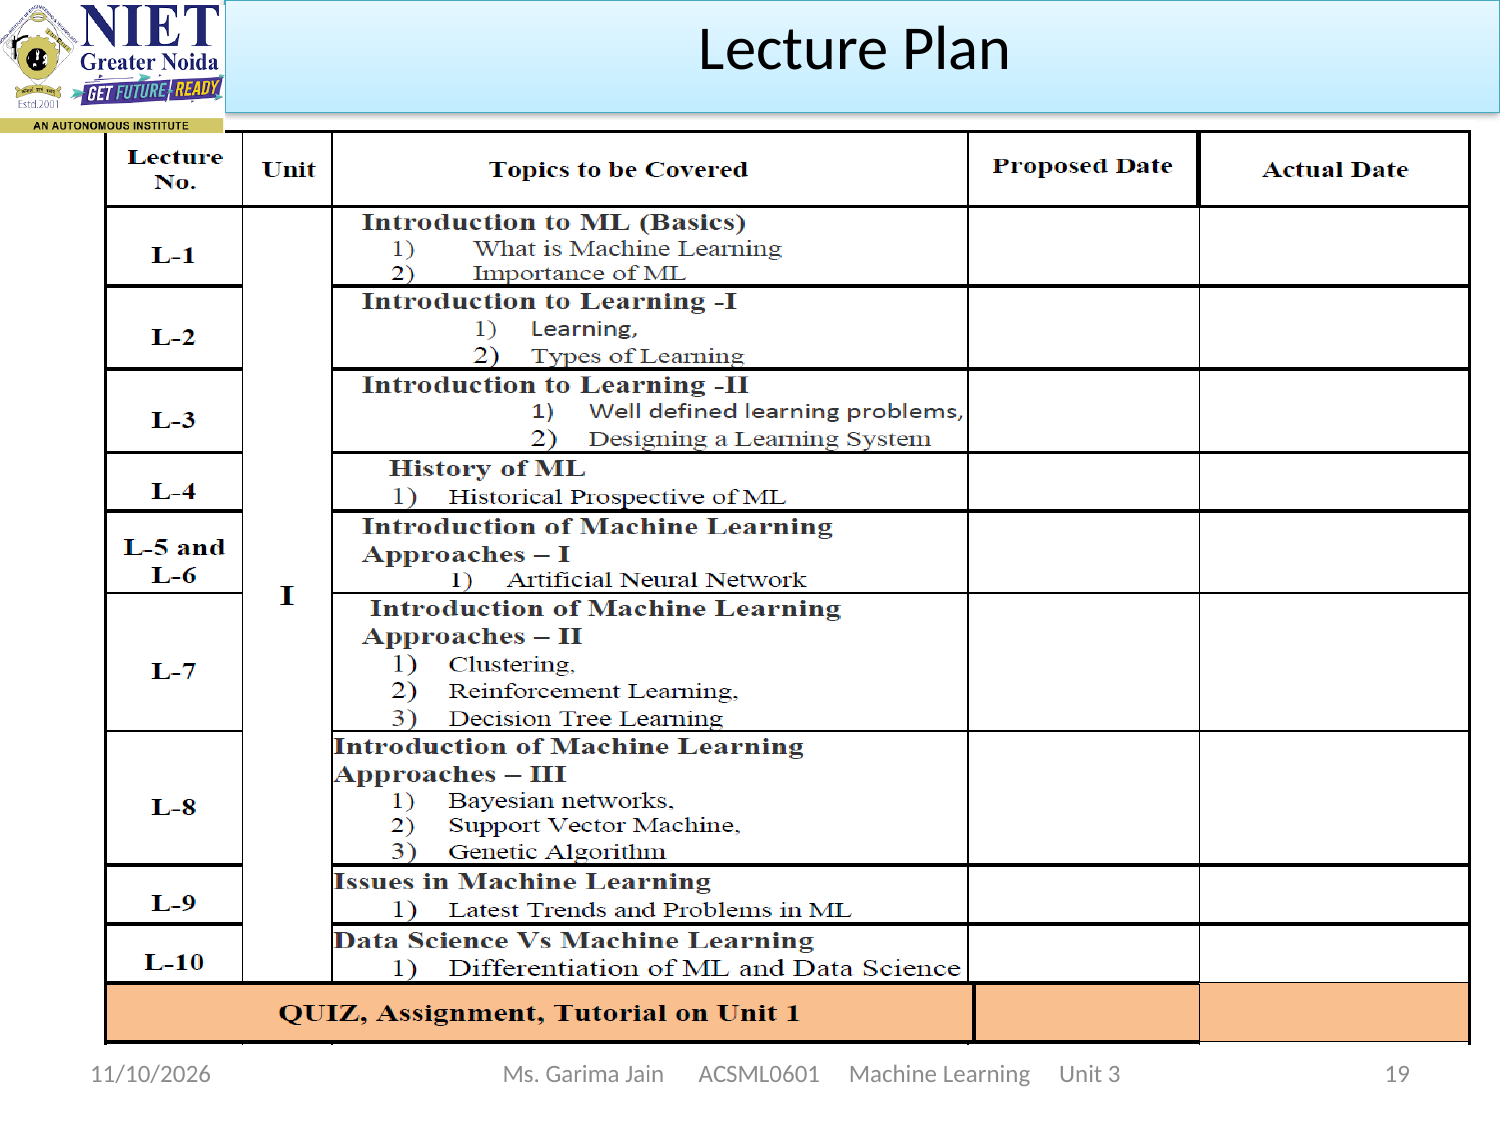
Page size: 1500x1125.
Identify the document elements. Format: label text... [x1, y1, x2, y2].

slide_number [75, 1042, 225, 1103]
footer Ms. Garima Jain ACSML0601 Machine Learning Unit 3 [225, 1054, 1074, 1103]
picture [0, 0, 1476, 1045]
slide_number 19 [1074, 1054, 1425, 1103]
text_box Lecture Plan [224, 0, 1500, 113]
